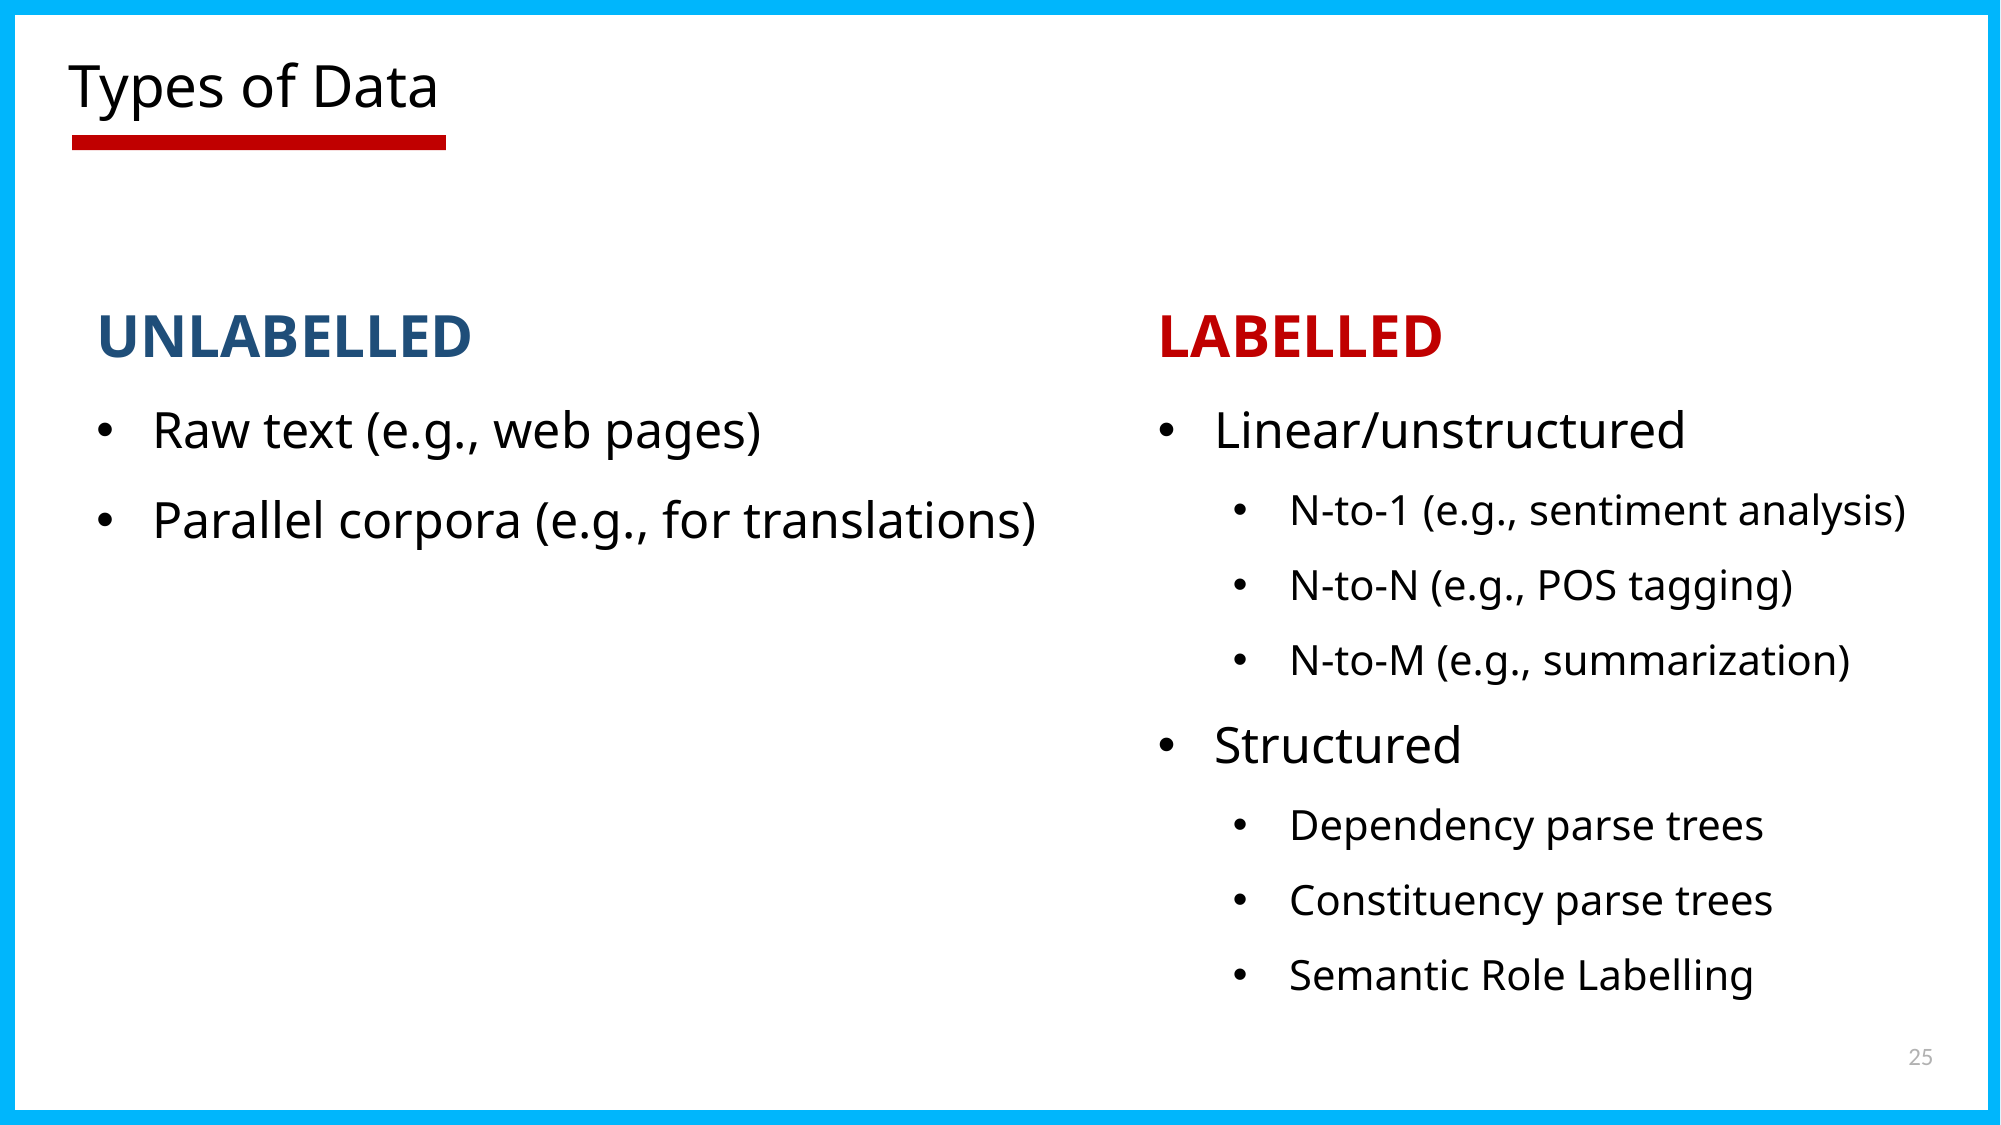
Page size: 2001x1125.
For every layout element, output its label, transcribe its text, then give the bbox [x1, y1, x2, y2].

slide_number 25 [1498, 1026, 1949, 1086]
text_box [71, 134, 447, 151]
title Types of Data [53, 49, 465, 143]
text_box UNLABELLED Raw text (e.g., web pages) Parallel corpora (e.g., for translations) [81, 256, 1065, 933]
text_box LABELLED Linear/unstructured N-to-1 (e.g., sentiment analysis) N-to-N (e.g., POS tagging) N-to-M (e.g., summarization) Structured Dependency parse trees Constituency parse trees Semantic Role Labelling [1142, 256, 1949, 1026]
